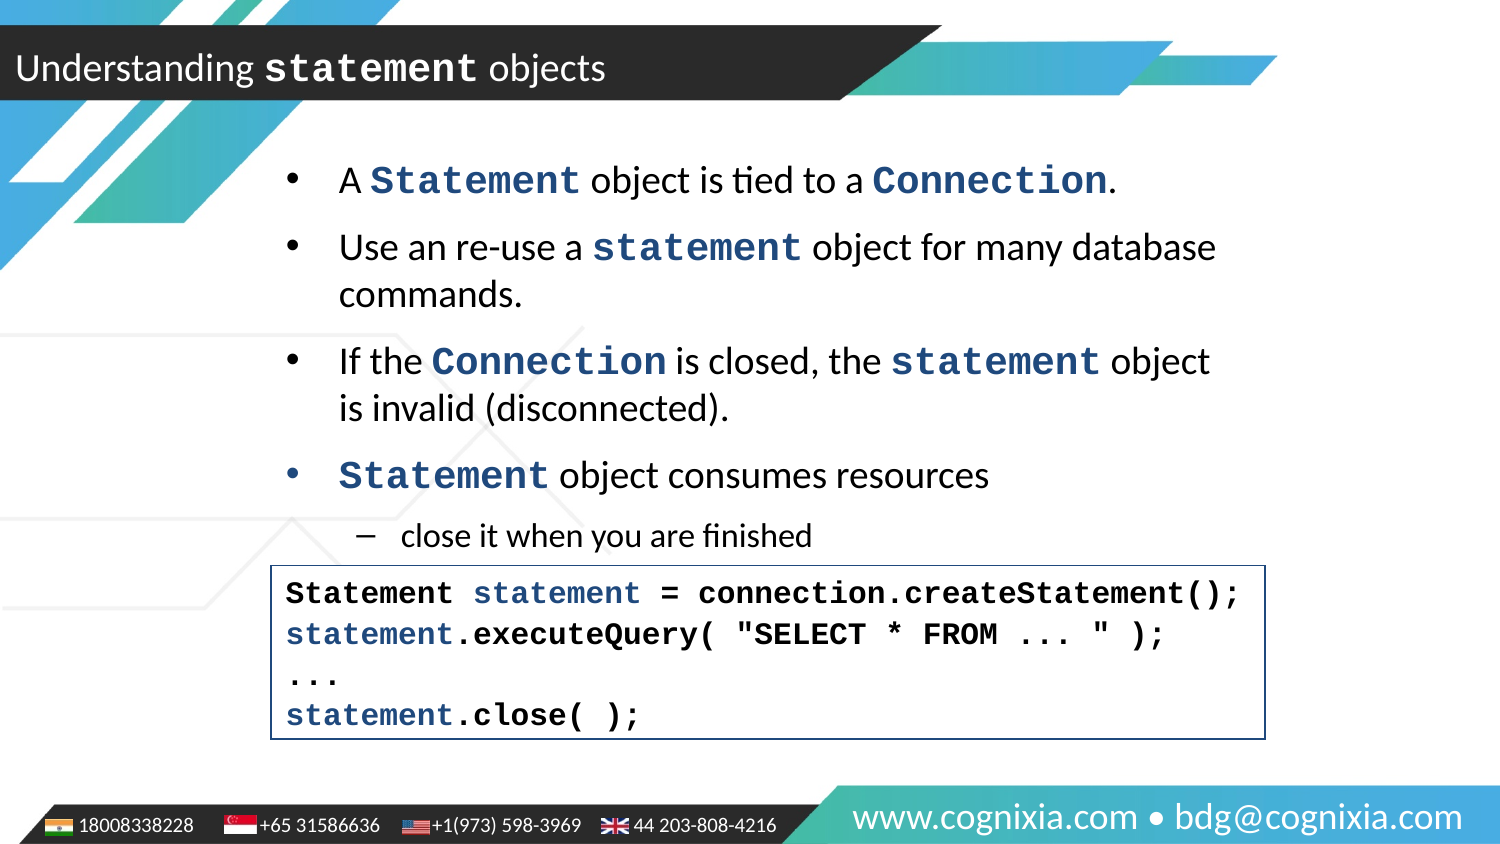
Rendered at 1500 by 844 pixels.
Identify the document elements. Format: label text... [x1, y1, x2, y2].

list A Statement object is tied to a Connection. Use an re-use a statement object for many database commands. If the Connection is closed, the statement object is invalid (disconnected). Statement object consumes resources close it when you are finished [270, 146, 1246, 565]
text_box Statement statement = connection.createStatement(); statement.executeQuery( "SELECT * FROM ... " ); ... statement.close( ); [270, 565, 1266, 740]
picture [0, 0, 1500, 844]
title Understanding statement objects [0, 33, 838, 97]
